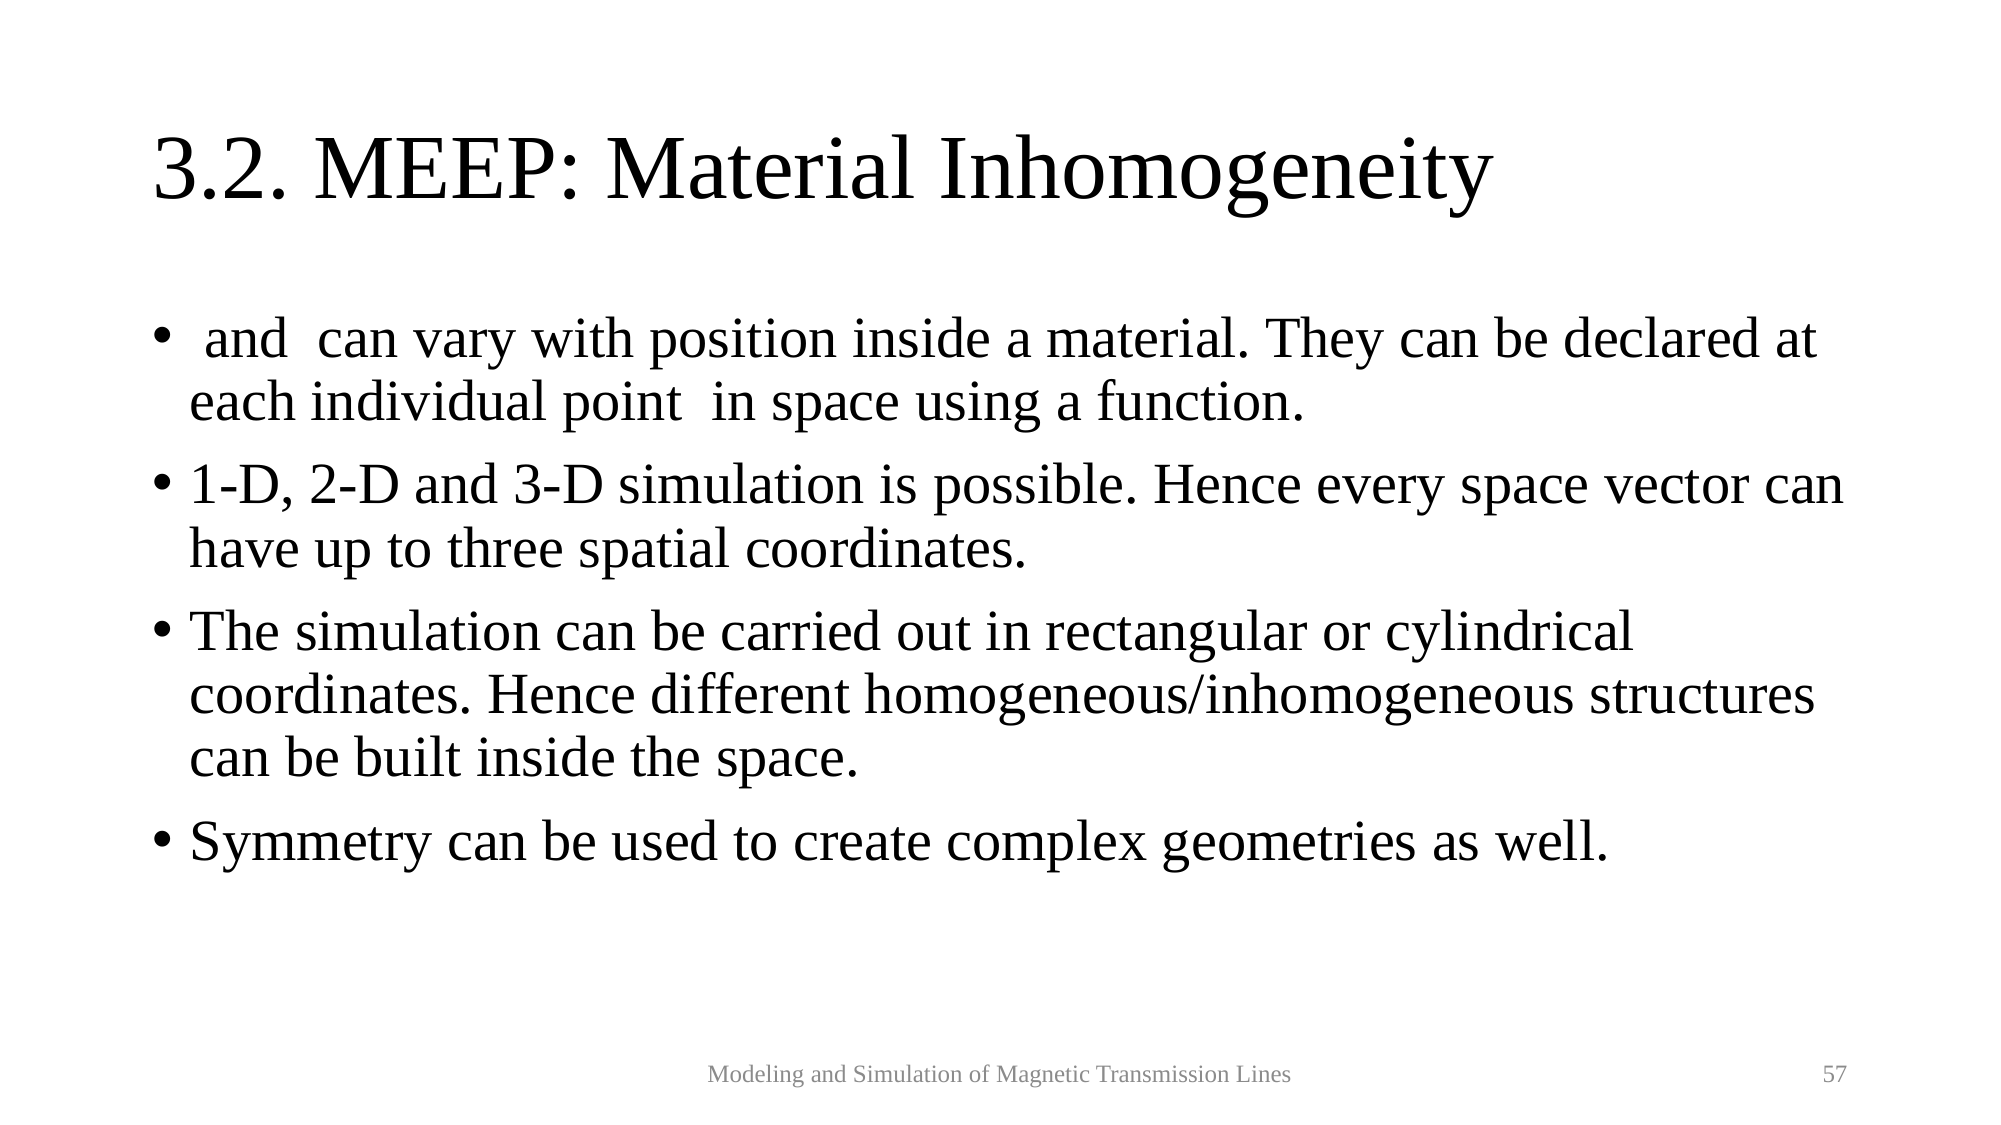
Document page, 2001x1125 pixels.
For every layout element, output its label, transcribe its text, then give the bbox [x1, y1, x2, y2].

footer Modeling and Simulation of Magnetic Transmission Lines [662, 1042, 1338, 1103]
title 3.2. MEEP: Material Inhomogeneity [137, 59, 1863, 278]
slide_number 57 [1412, 1042, 1863, 1103]
